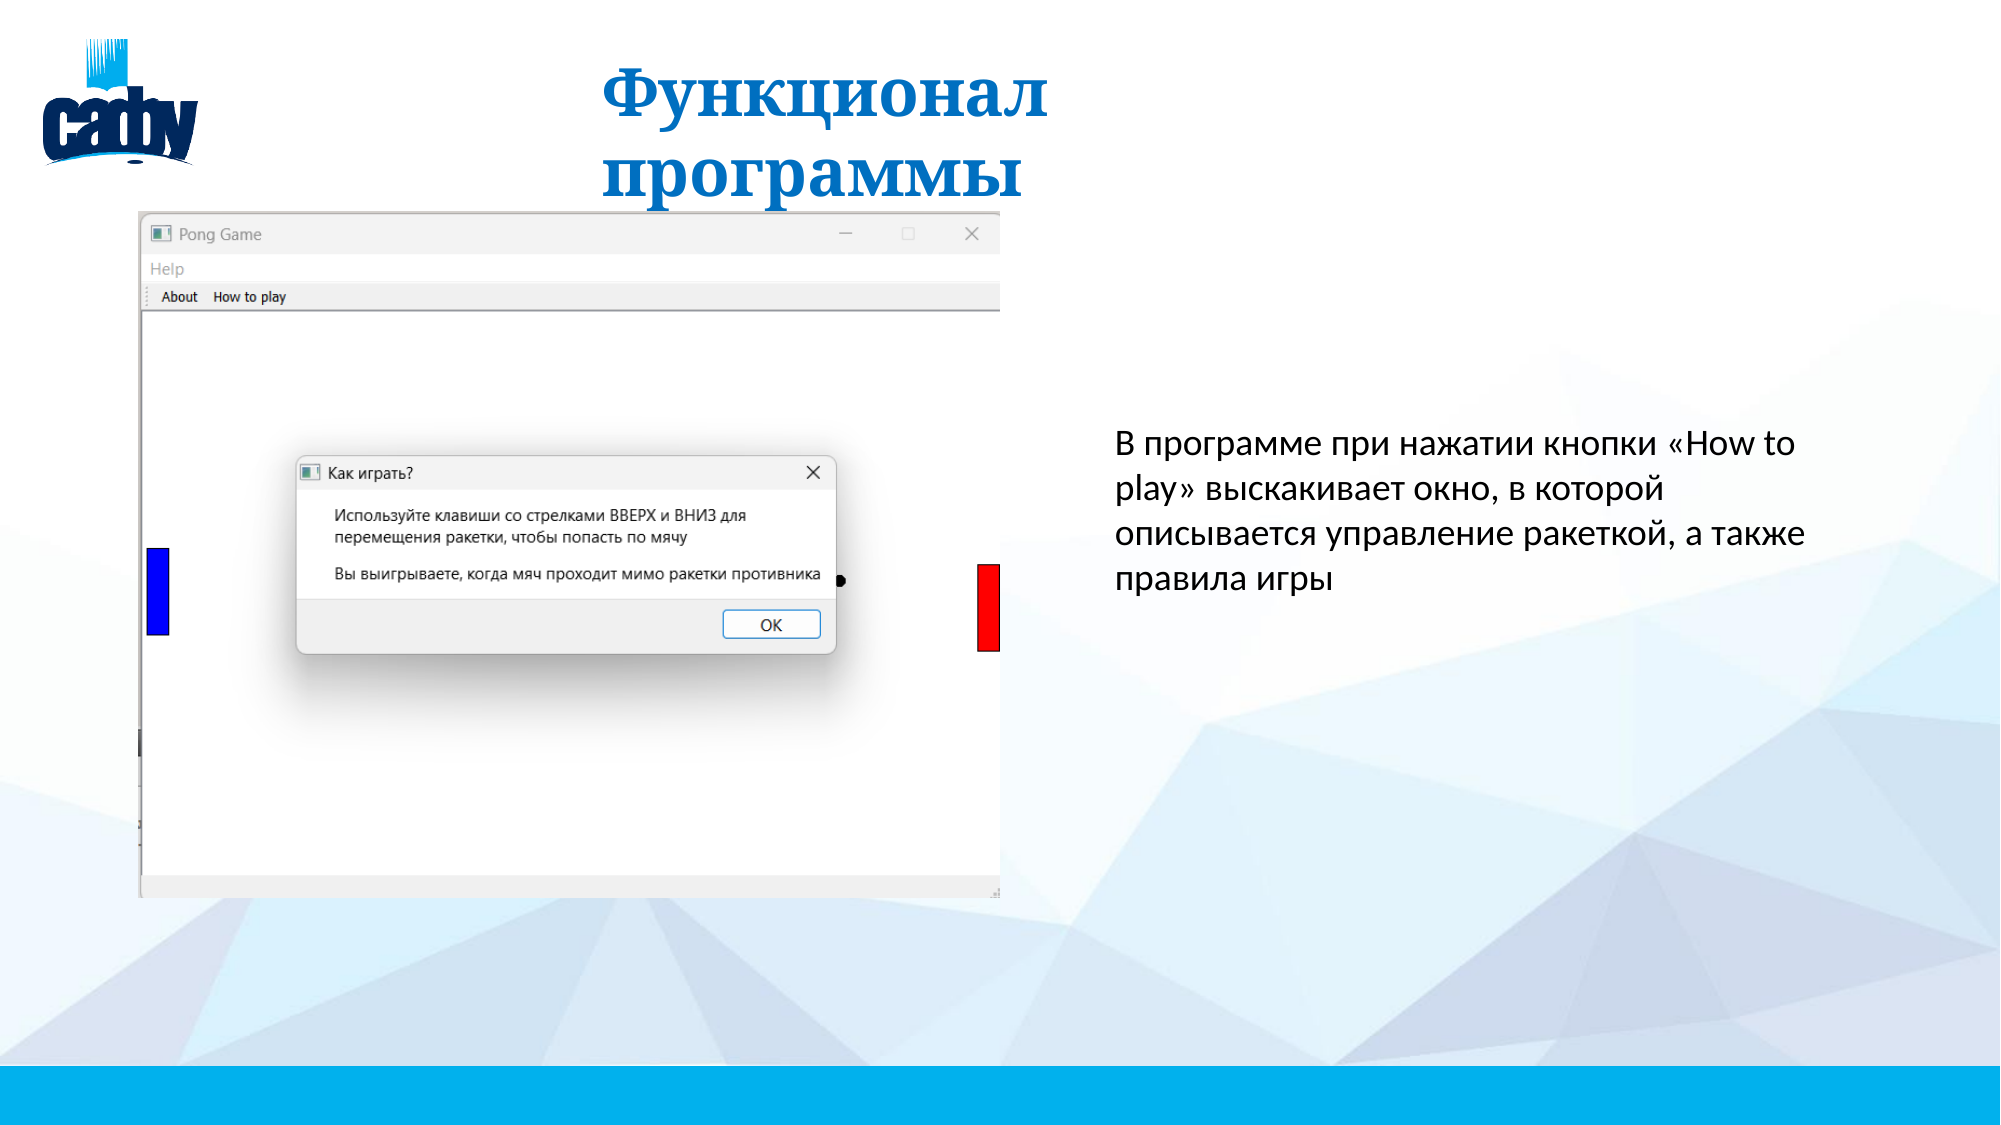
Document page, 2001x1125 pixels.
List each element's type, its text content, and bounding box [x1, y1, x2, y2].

picture [0, 53, 2000, 1065]
picture [43, 39, 209, 194]
title Функционал программы [602, 50, 1398, 212]
text_box В программе при нажатии кнопки «How to play» выскакивает окно, в которой описывается управление ракеткой, а также правила игры [1099, 410, 1838, 606]
